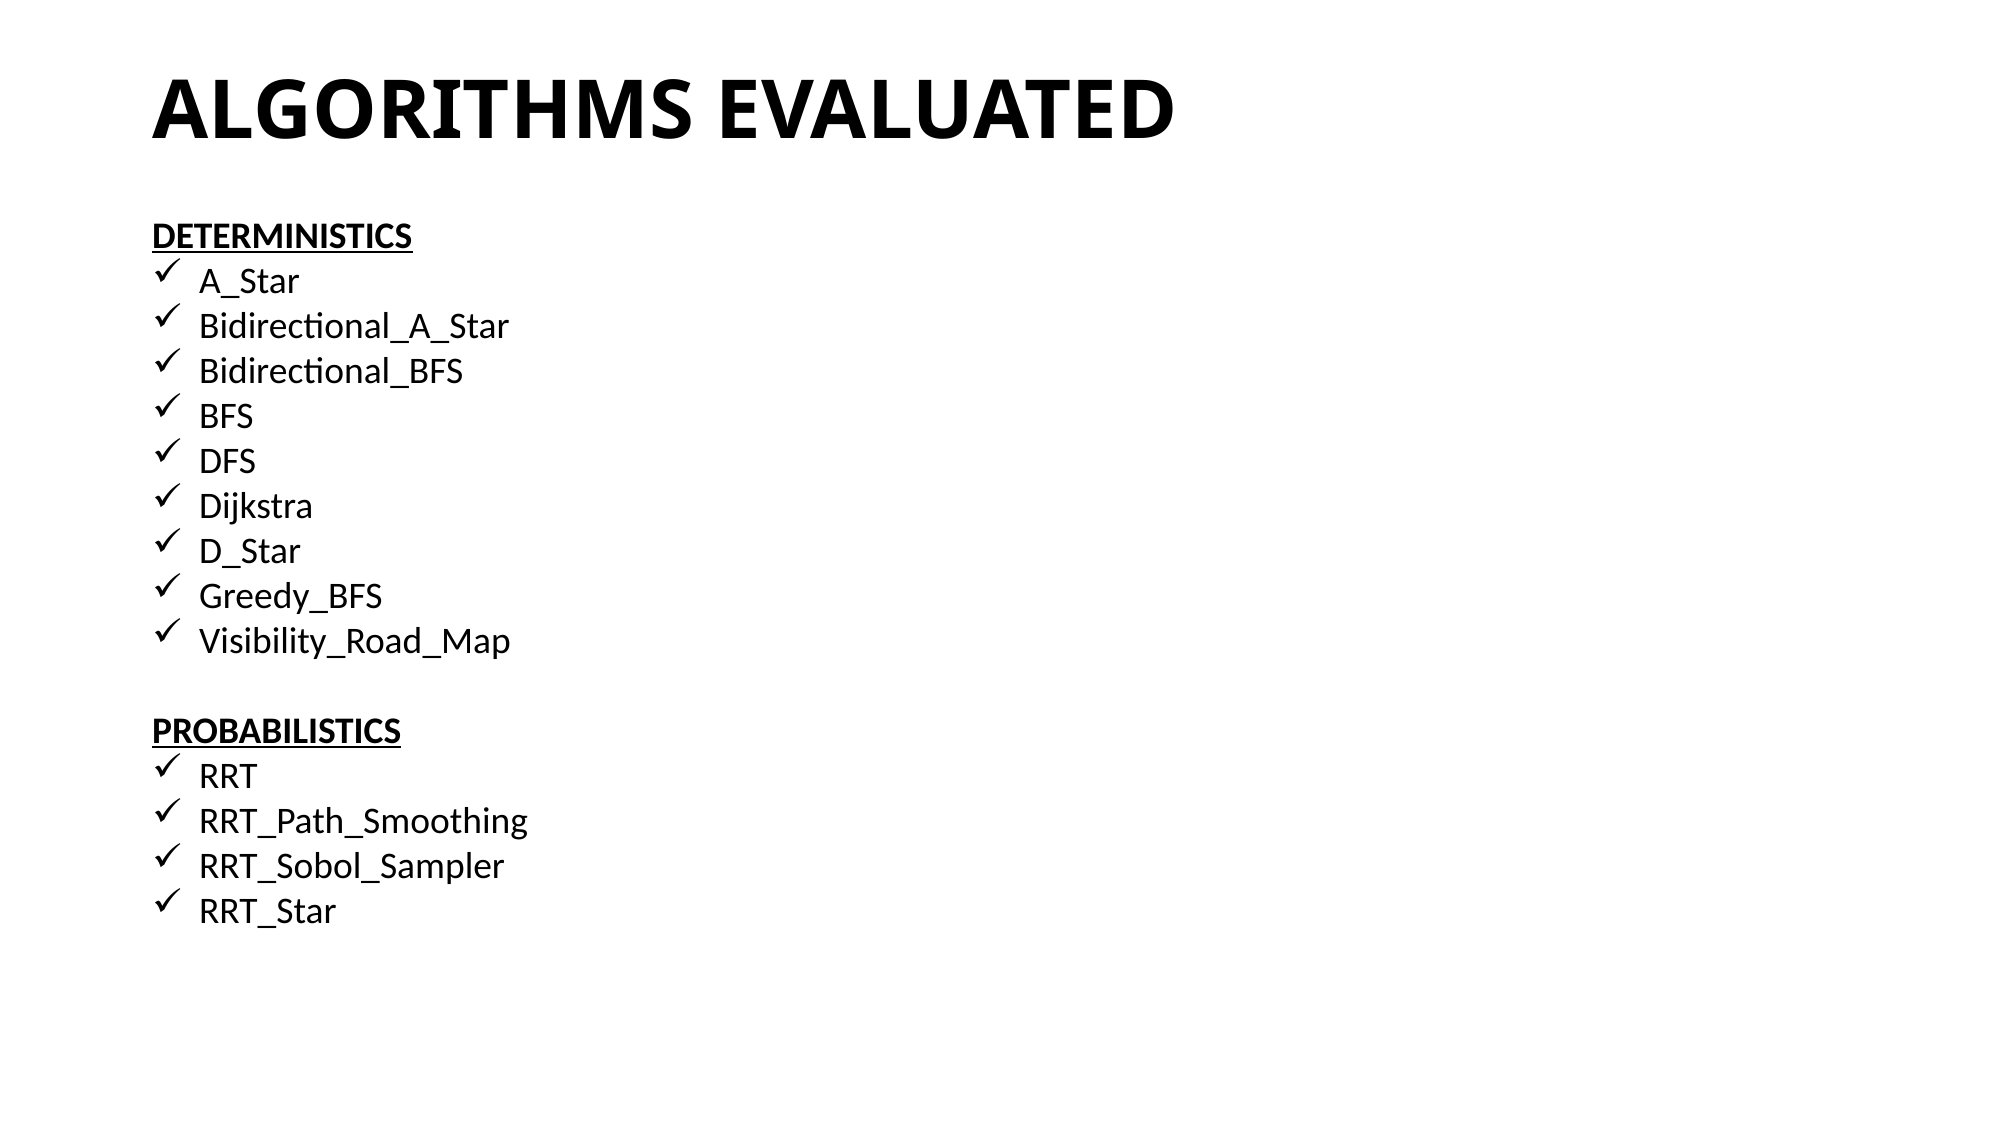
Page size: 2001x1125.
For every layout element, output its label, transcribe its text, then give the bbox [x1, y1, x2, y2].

title ALGORITHMS EVALUATED [137, 59, 1863, 164]
text_box DETERMINISTICS A_Star Bidirectional_A_Star Bidirectional_BFS BFS DFS Dijkstra D_Star Greedy_BFS Visibility_Road_Map PROBABILISTICS RRT RRT_Path_Smoothing RRT_Sobol_Sampler RRT_Star [137, 203, 679, 939]
